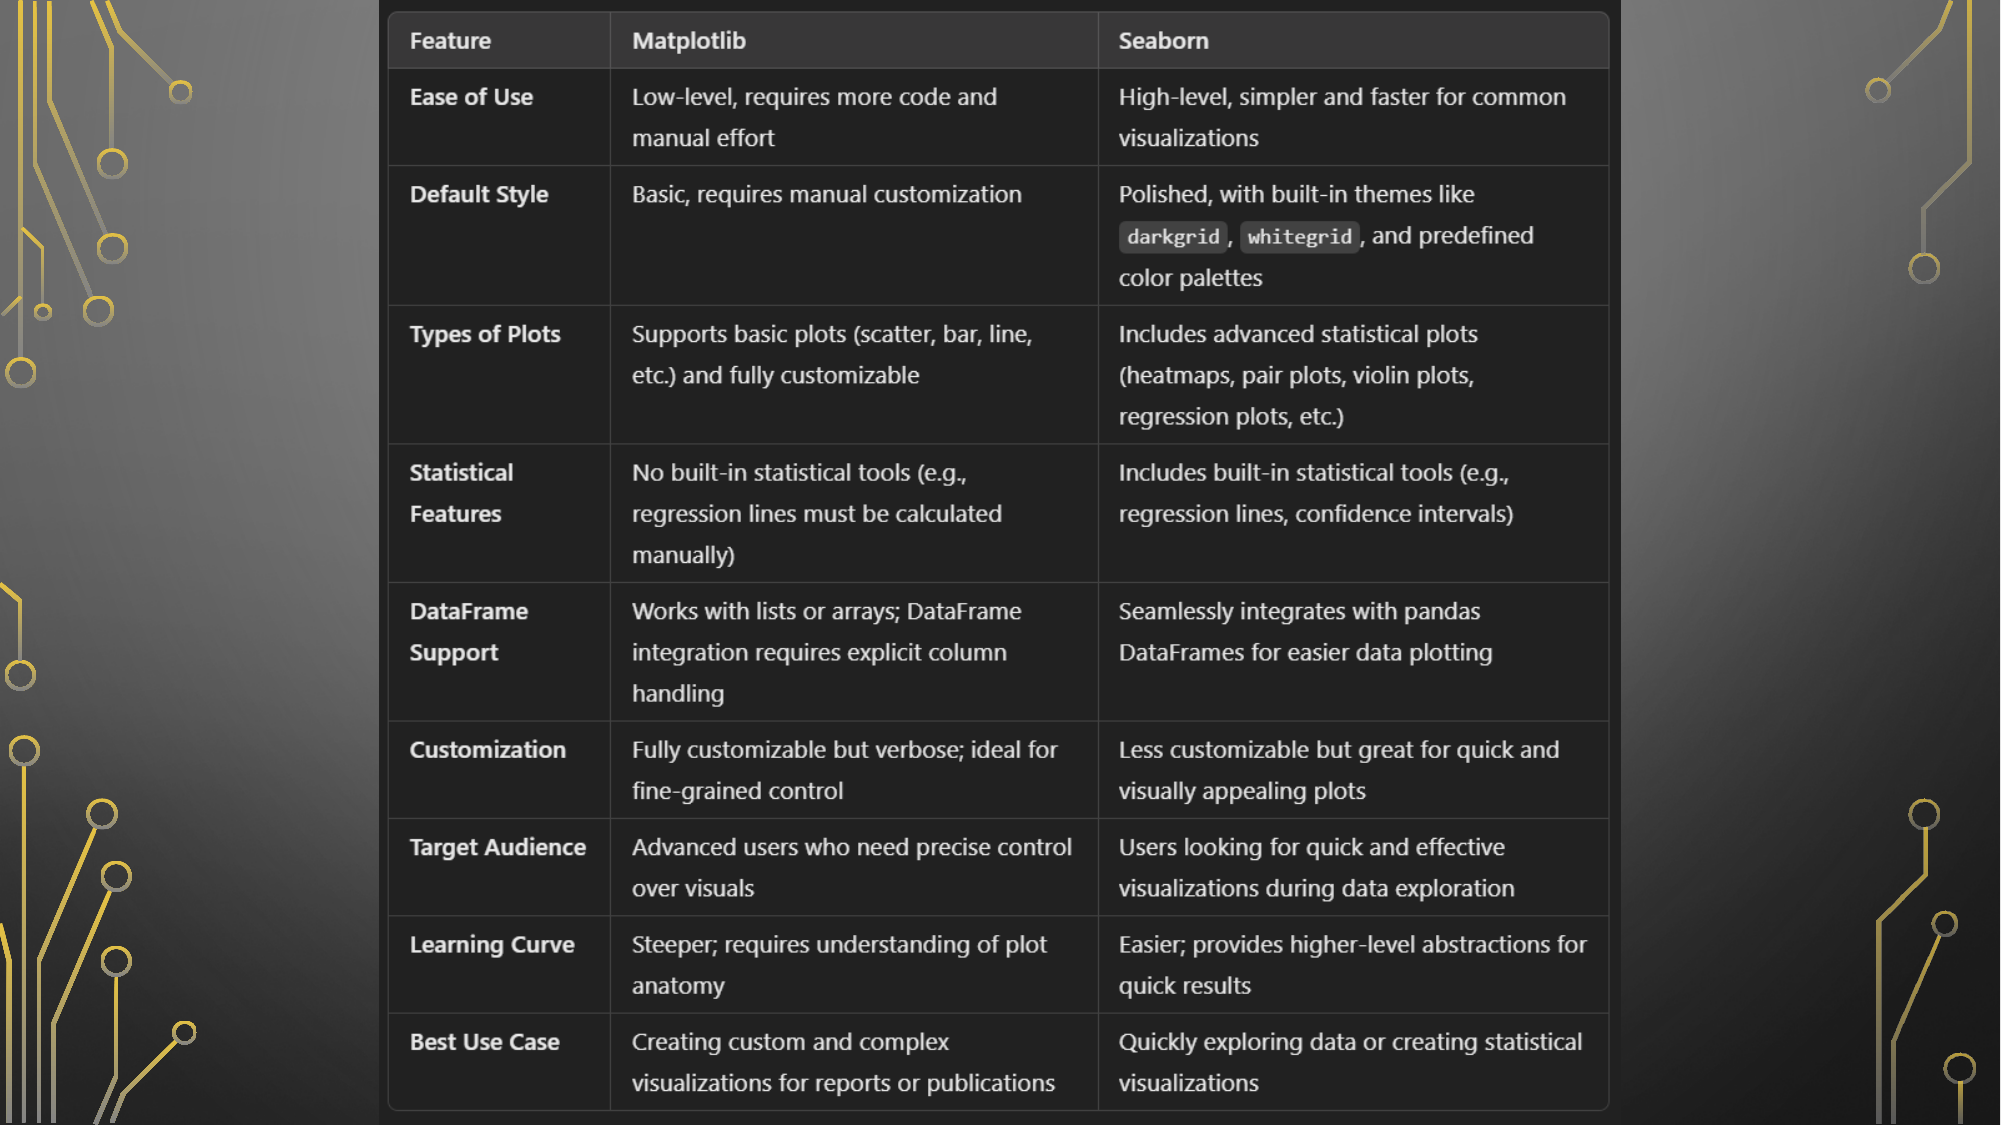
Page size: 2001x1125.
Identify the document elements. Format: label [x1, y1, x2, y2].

picture [379, 0, 1621, 1125]
